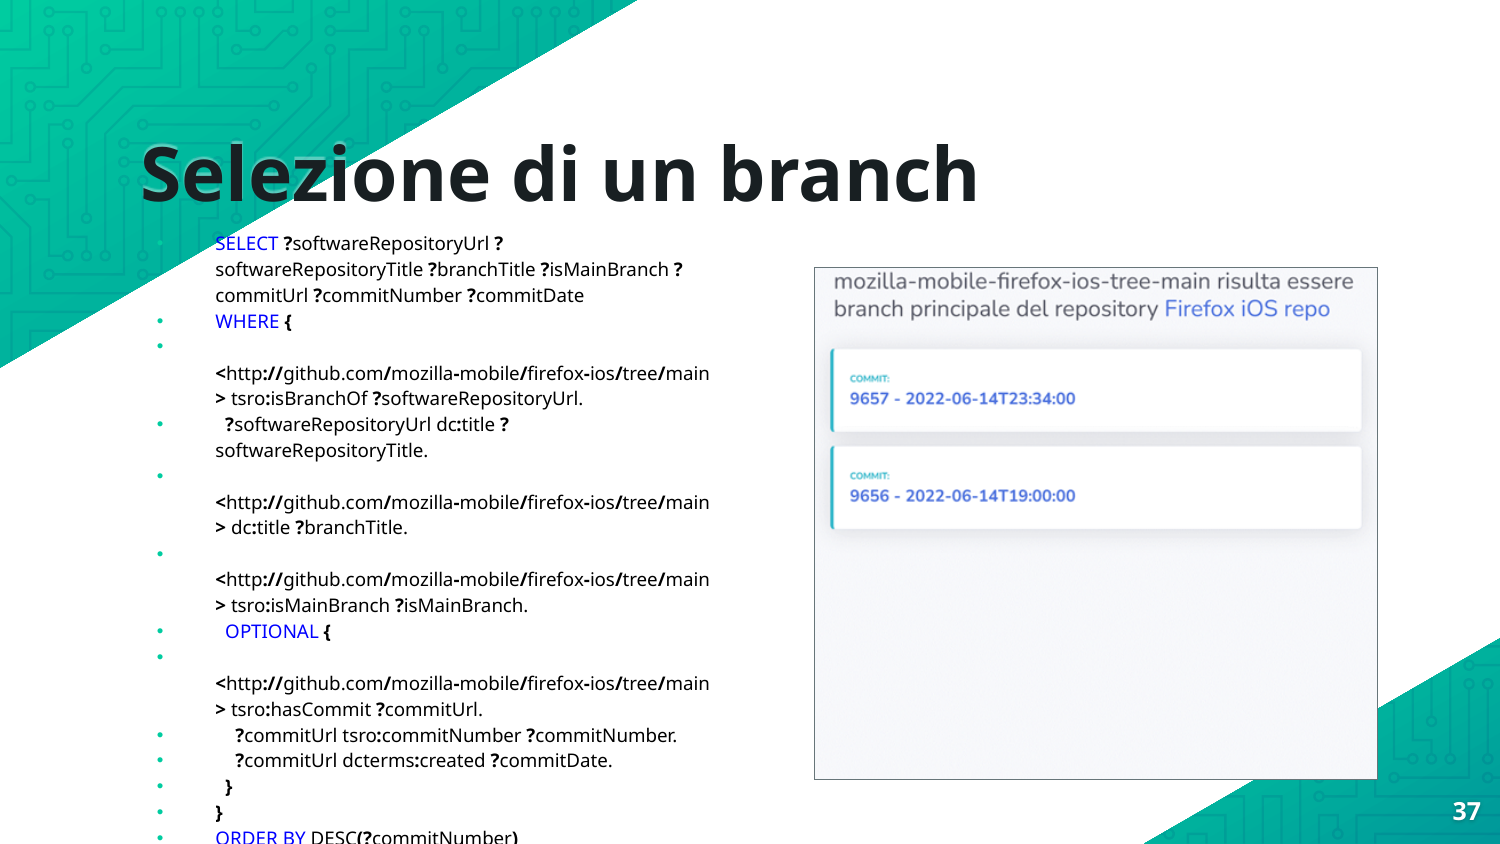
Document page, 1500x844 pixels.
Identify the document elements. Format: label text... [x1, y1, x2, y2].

list SELECT ?softwareRepositoryUrl ?softwareRepositoryTitle ?branchTitle ?isMainBranch ?commitUrl ?commitNumber ?commitDate WHERE { <http://github.com/mozilla-mobile/firefox-ios/tree/main> tsro:isBranchOf ?softwareRepositoryUrl. ?softwareRepositoryUrl dc:title ?softwareRepositoryTitle. <http://github.com/mozilla-mobile/firefox-ios/tree/main> dc:title ?branchTitle. <http://github.com/mozilla-mobile/firefox-ios/tree/main> tsro:isMainBranch ?isMainBranch. OPTIONAL { <http://github.com/mozilla-mobile/firefox-ios/tree/main> tsro:hasCommit ?commitUrl. ?commitUrl tsro:commitNumber ?commitNumber. ?commitUrl dcterms:created ?commitDate. } } ORDER BY DESC(?commitNumber) [140, 267, 711, 811]
slide_number 37 [1391, 779, 1482, 844]
title Selezione di un branch [140, 137, 1360, 219]
picture [814, 267, 1378, 780]
